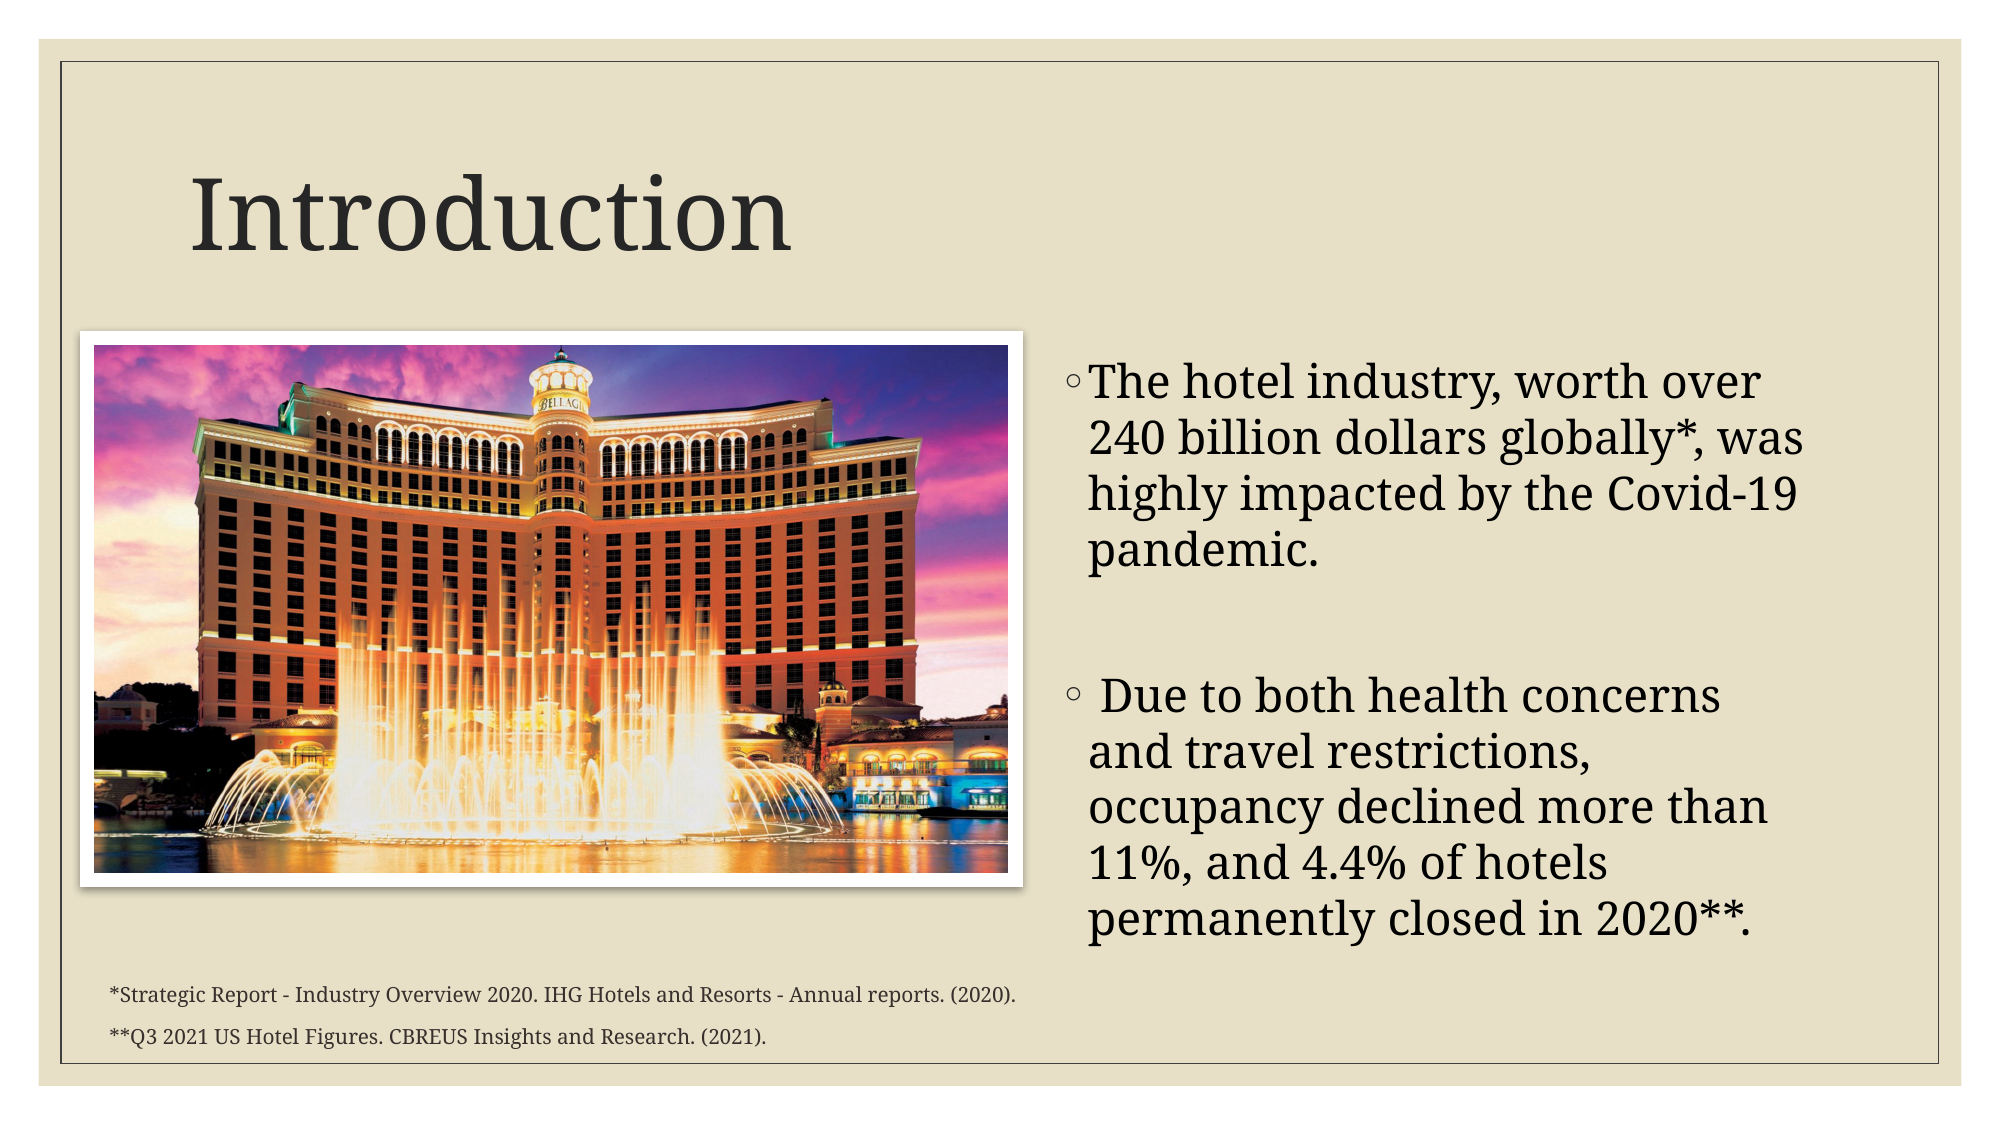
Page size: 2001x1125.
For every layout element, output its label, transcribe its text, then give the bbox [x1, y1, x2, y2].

title Introduction [174, 105, 1825, 331]
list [94, 345, 1009, 873]
text_box *Strategic Report - Industry Overview 2020. IHG Hotels and Resorts - Annual reports. (2020). **Q3 2021 US Hotel Figures. CBREUS Insights and Research. (2021). [94, 974, 1942, 1057]
list The hotel industry, worth over 240 billion dollars globally*, was highly impacted by the Covid-19 pandemic. Due to both health concerns and travel restrictions, occupancy declined more than 11%, and 4.4% of hotels permanently closed in 2020**. [1044, 345, 1825, 960]
